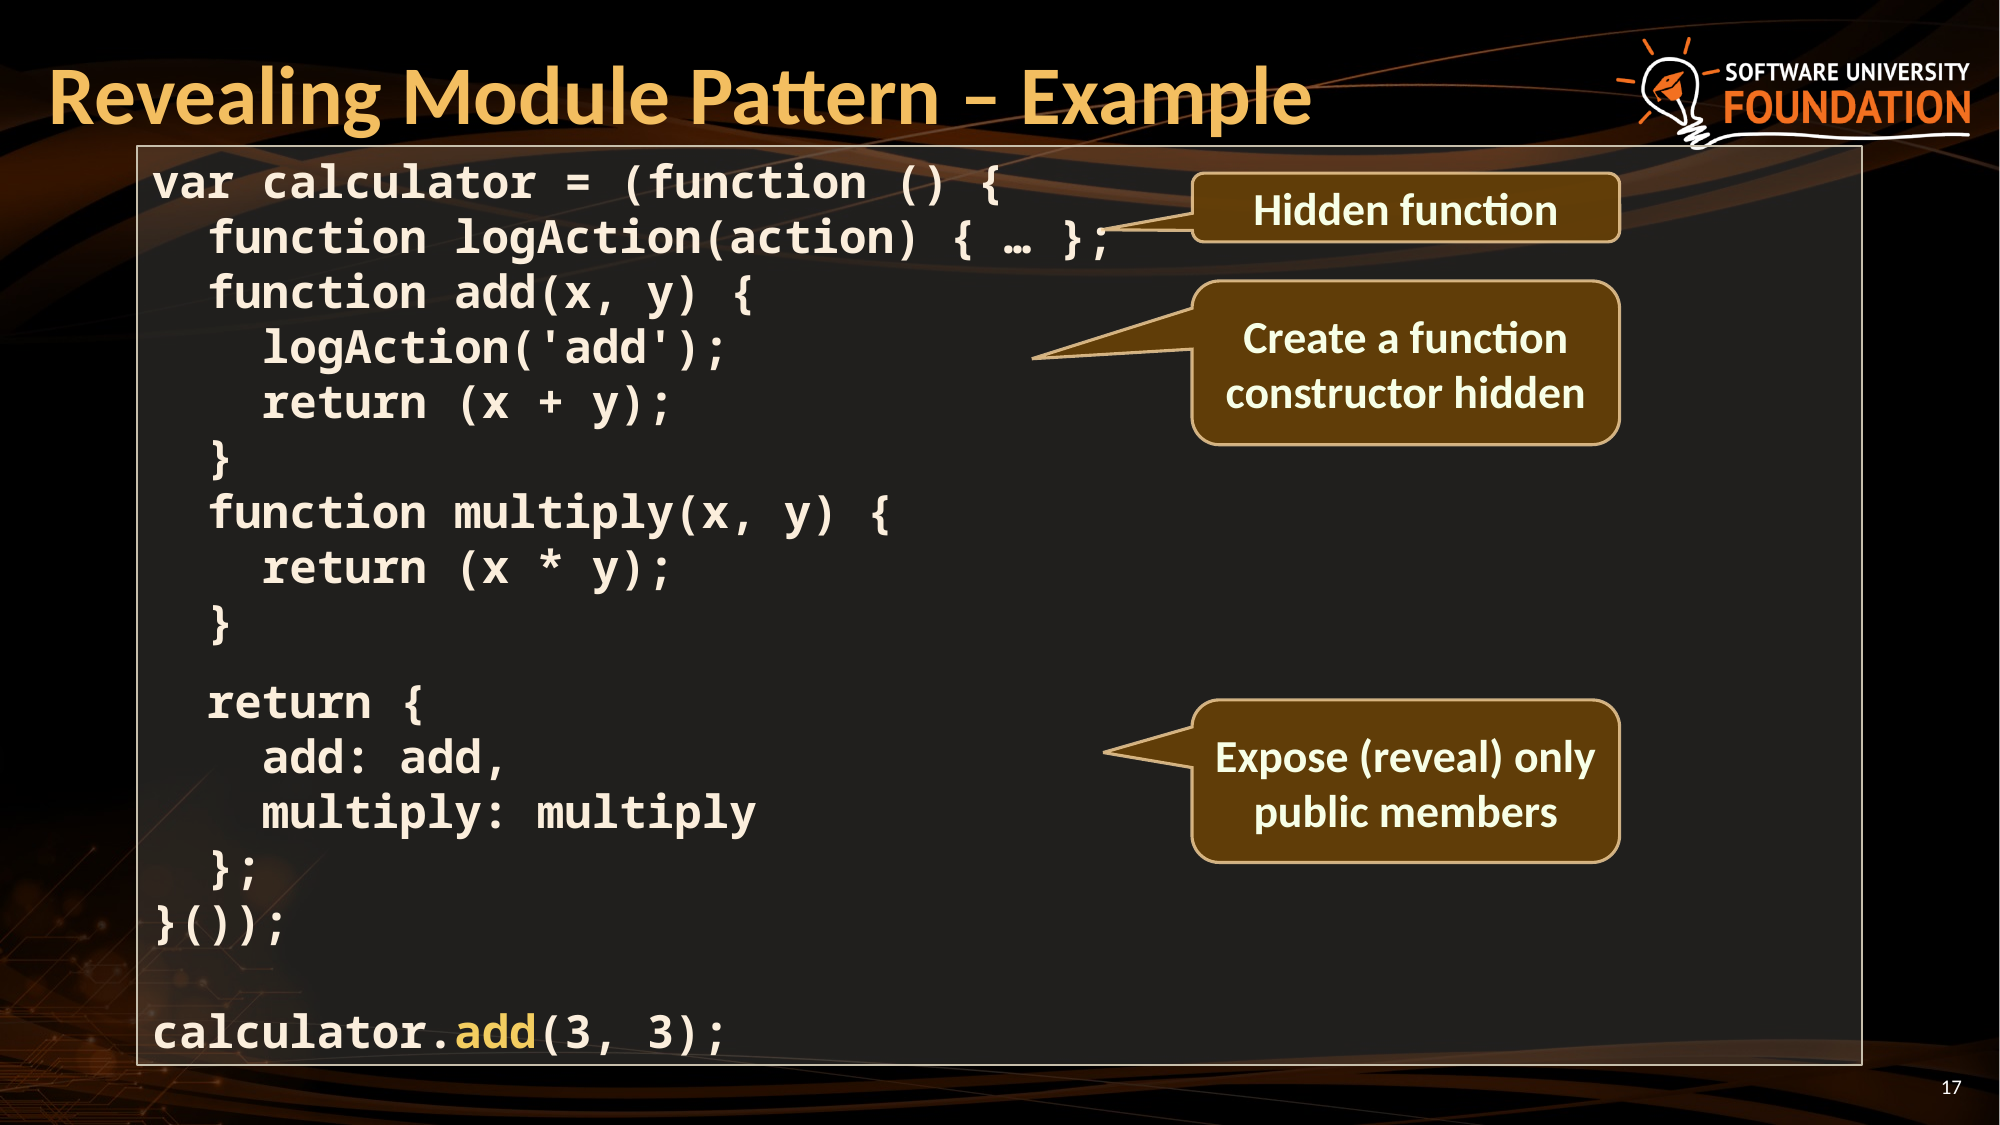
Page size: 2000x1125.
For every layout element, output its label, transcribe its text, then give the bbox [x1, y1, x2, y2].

title Revealing Module Pattern – Example [30, 6, 1602, 189]
text_box var calculator = (function () { function logAction(action) { … }; function add(x, y) { logAction('add'); return (x + y); } function multiply(x, y) { return (x * y); } return { add: add, multiply: multiply }; }()); calculator.add(3, 3); [137, 145, 1863, 1066]
text_box Create a function constructor hidden [1031, 279, 1621, 446]
text_box Hidden function [1101, 172, 1621, 243]
text_box Expose (reveal) only public members [1102, 698, 1621, 864]
picture [0, 0, 2000, 1125]
slide_number 17 [1897, 1070, 1968, 1103]
